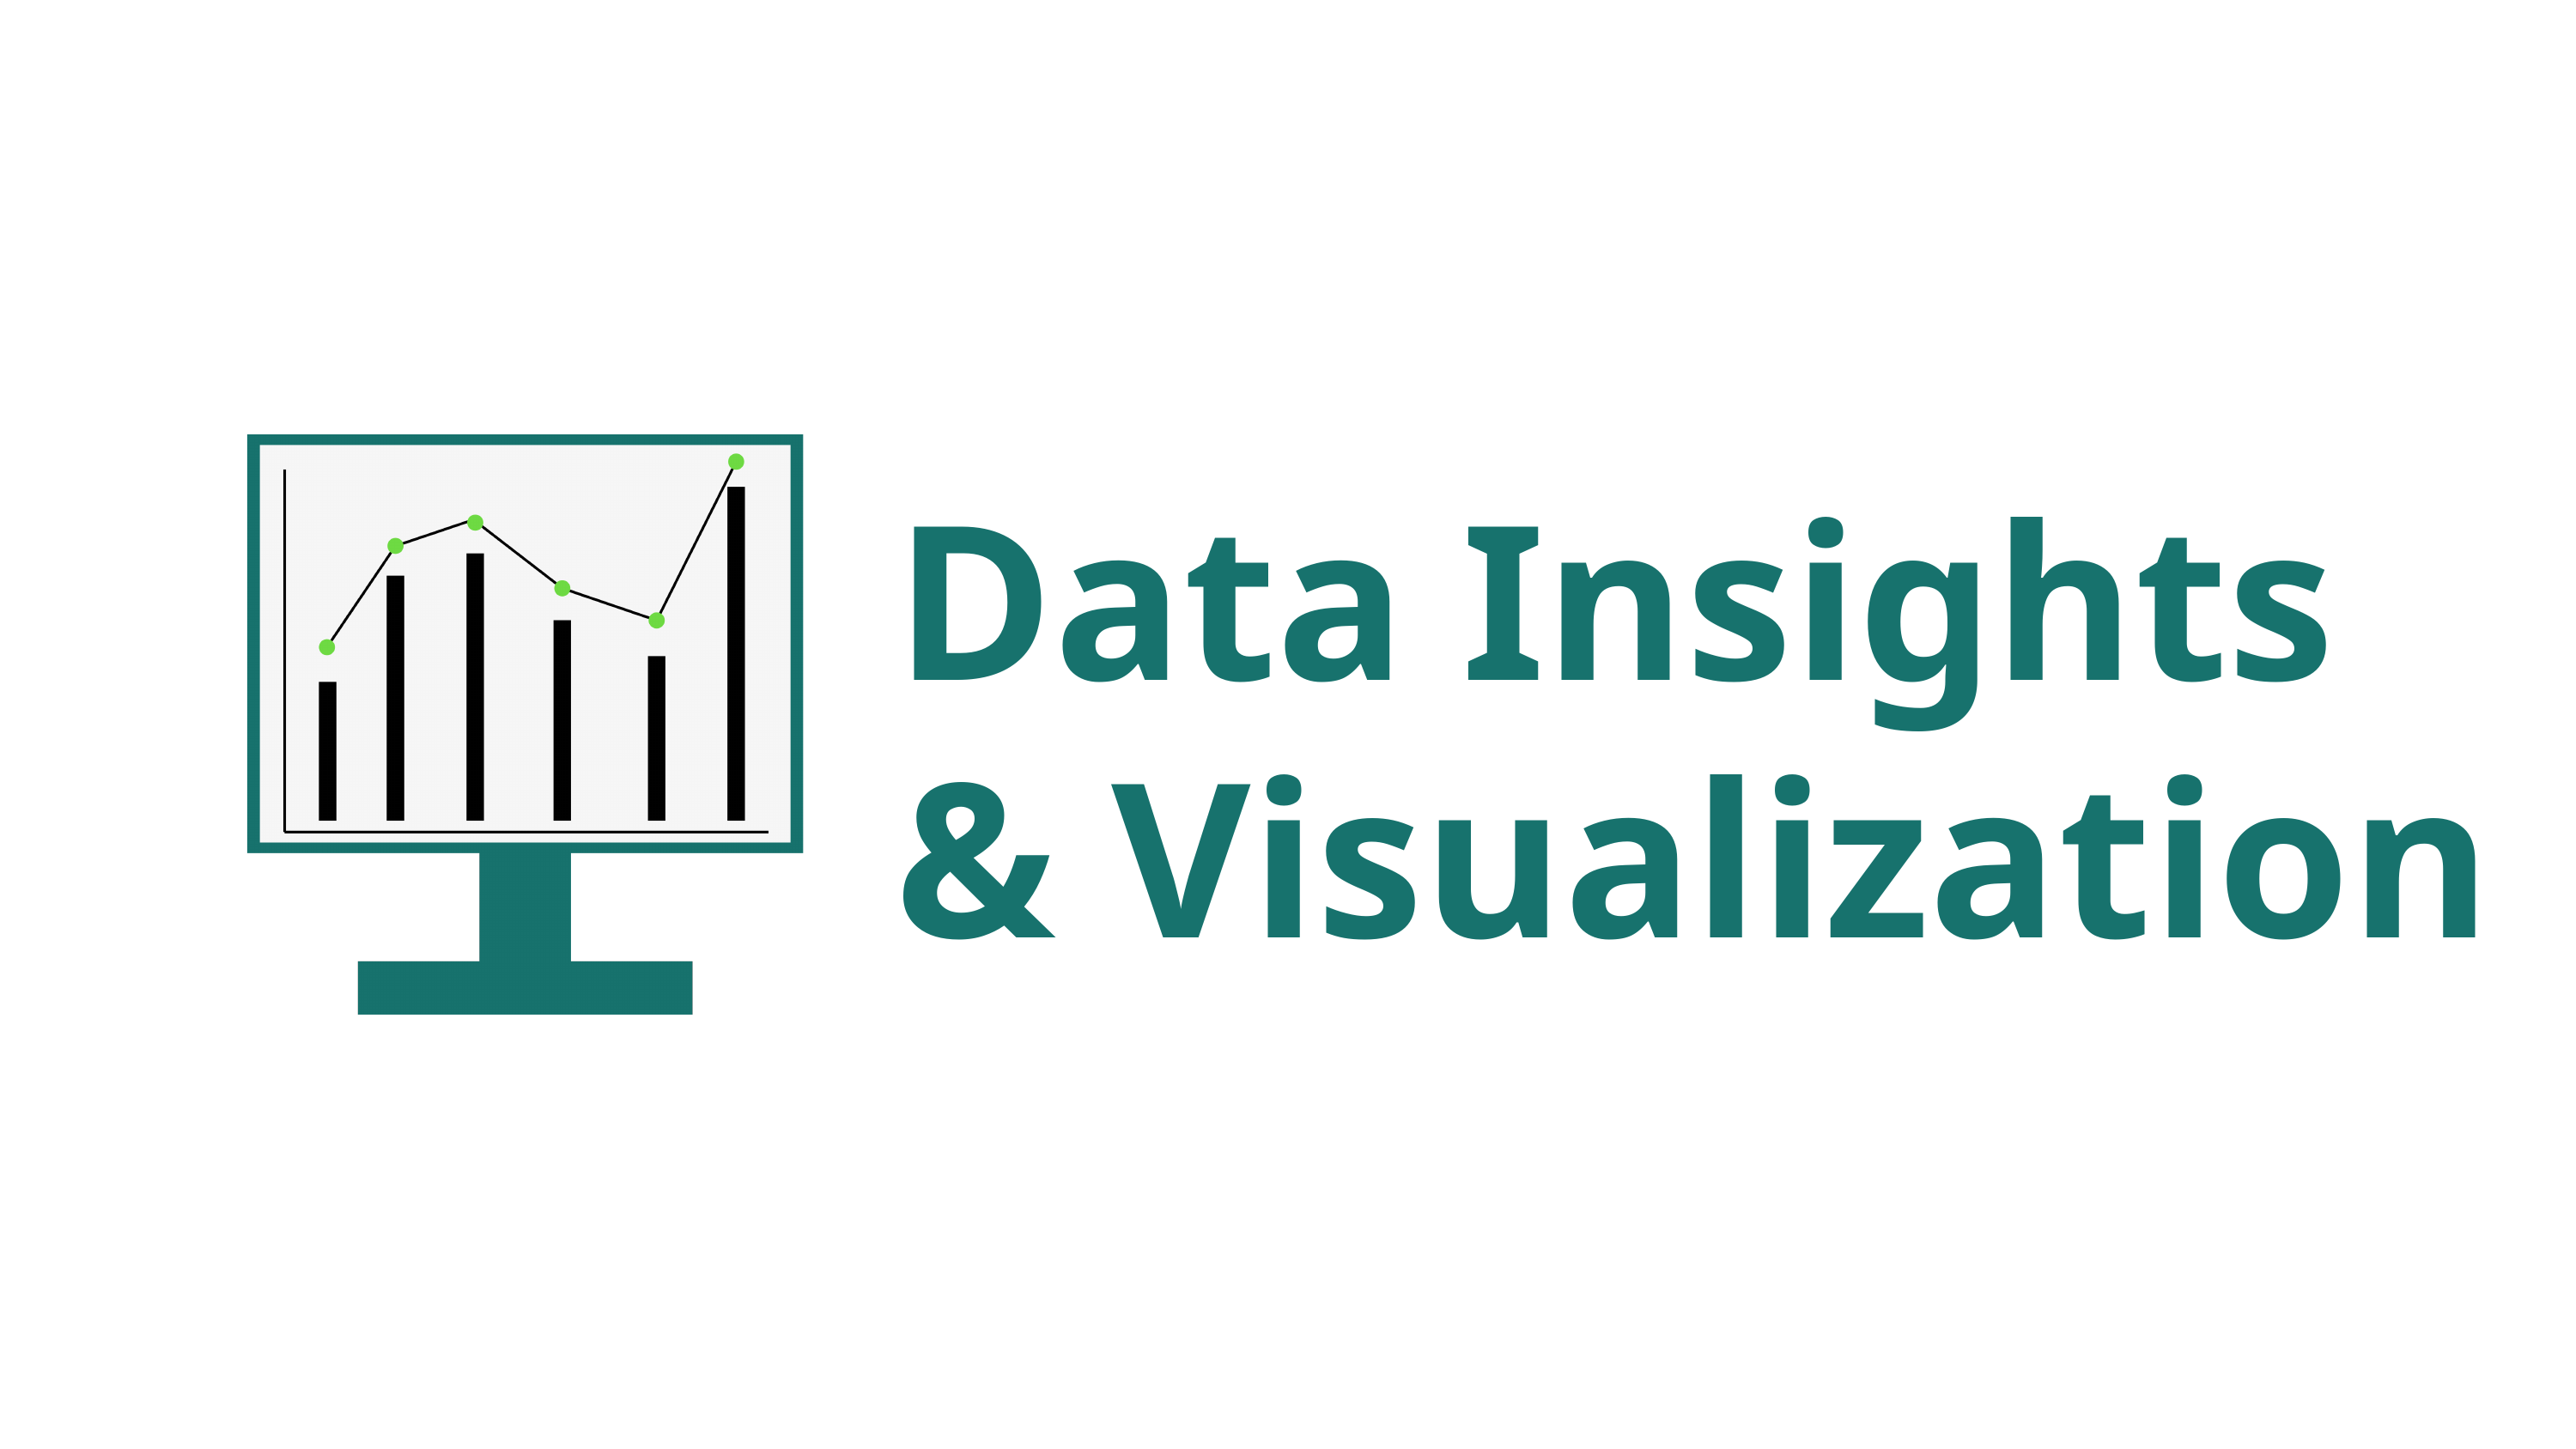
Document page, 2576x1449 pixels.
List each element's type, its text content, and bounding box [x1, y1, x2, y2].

text_box [246, 434, 804, 1015]
text_box Data Insights & Visualization [895, 465, 2512, 981]
